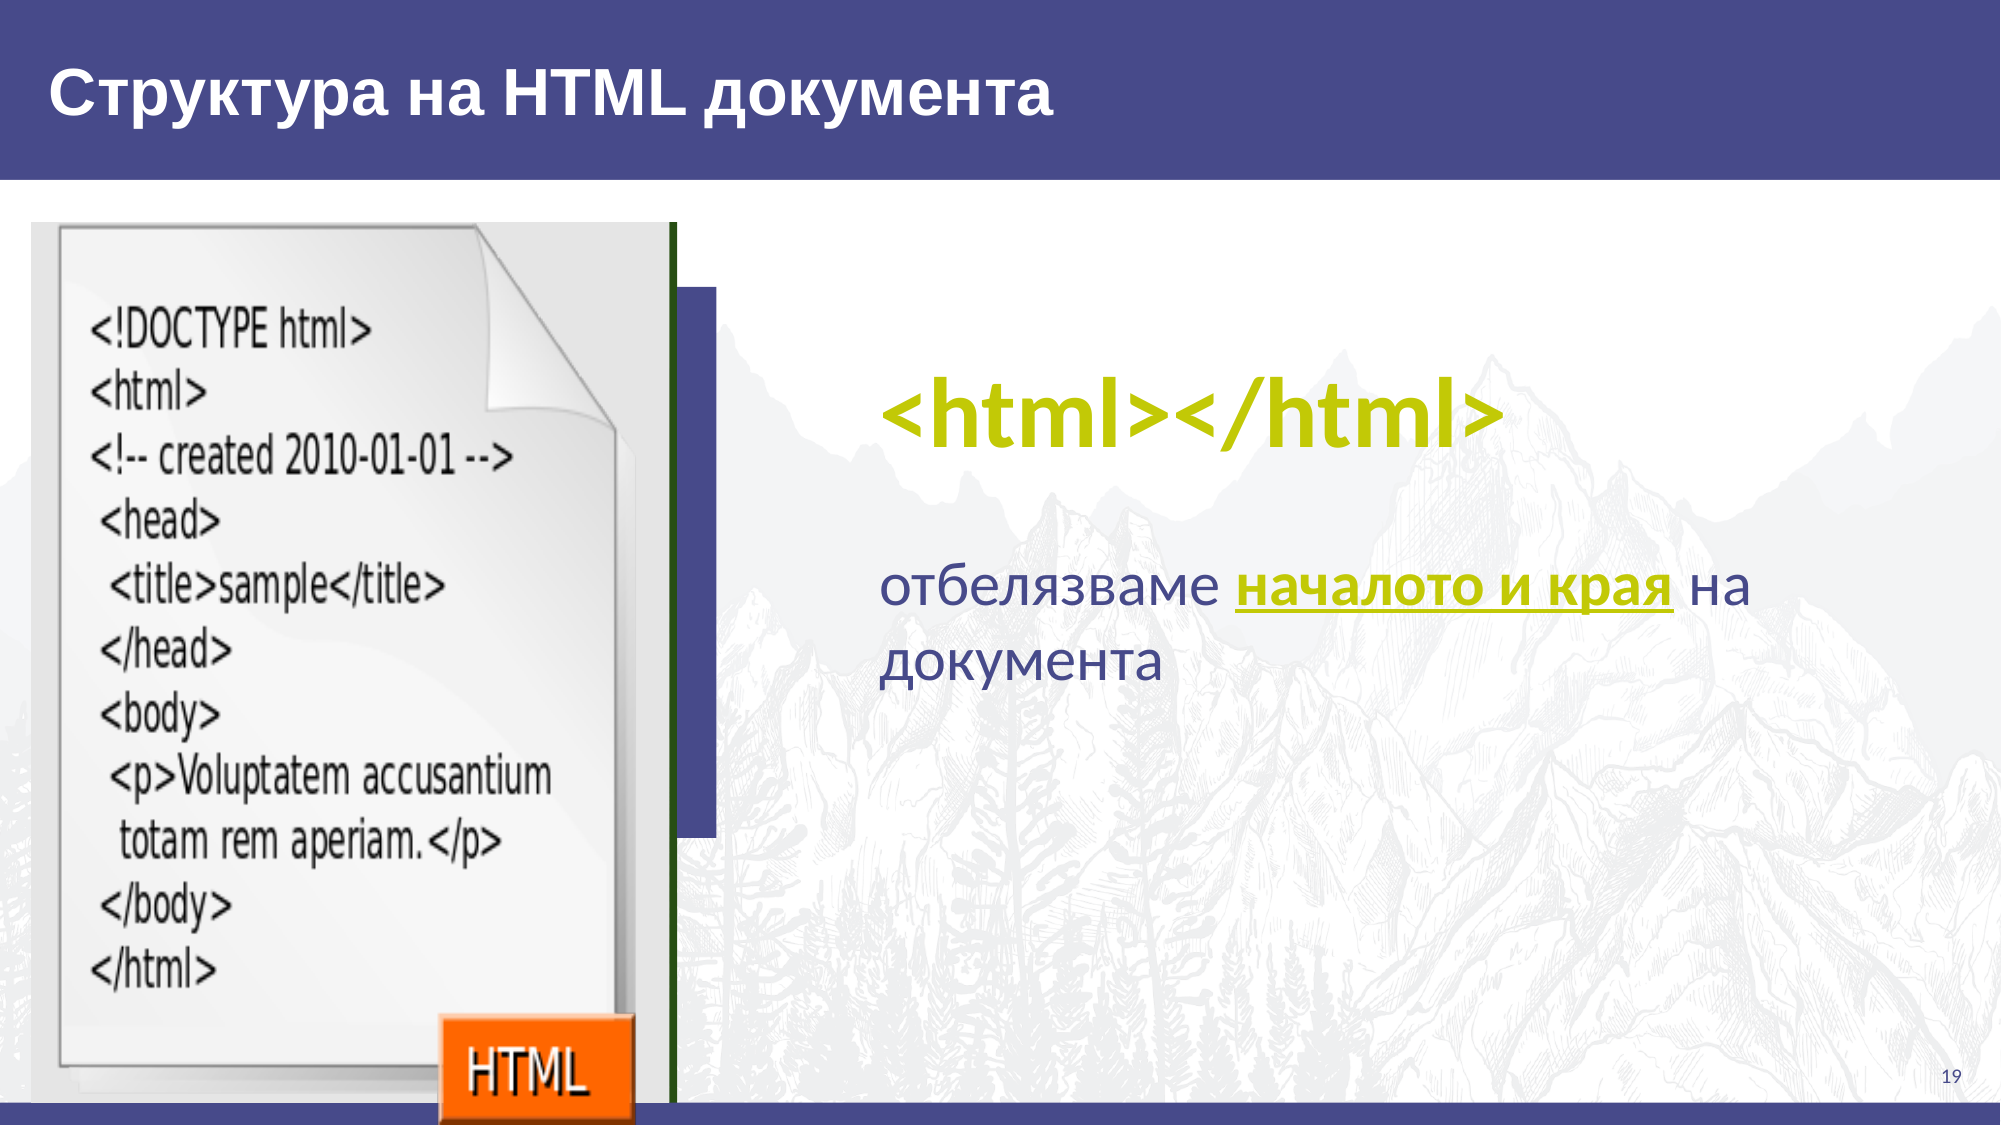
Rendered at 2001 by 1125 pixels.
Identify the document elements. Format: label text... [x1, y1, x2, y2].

picture [30, 221, 670, 1125]
title Структура на HTML документа [31, 16, 1591, 162]
list <html></html> отбелязваме началото и края на документа [786, 222, 1968, 1047]
slide_number ‹#› [1897, 1049, 1968, 1101]
